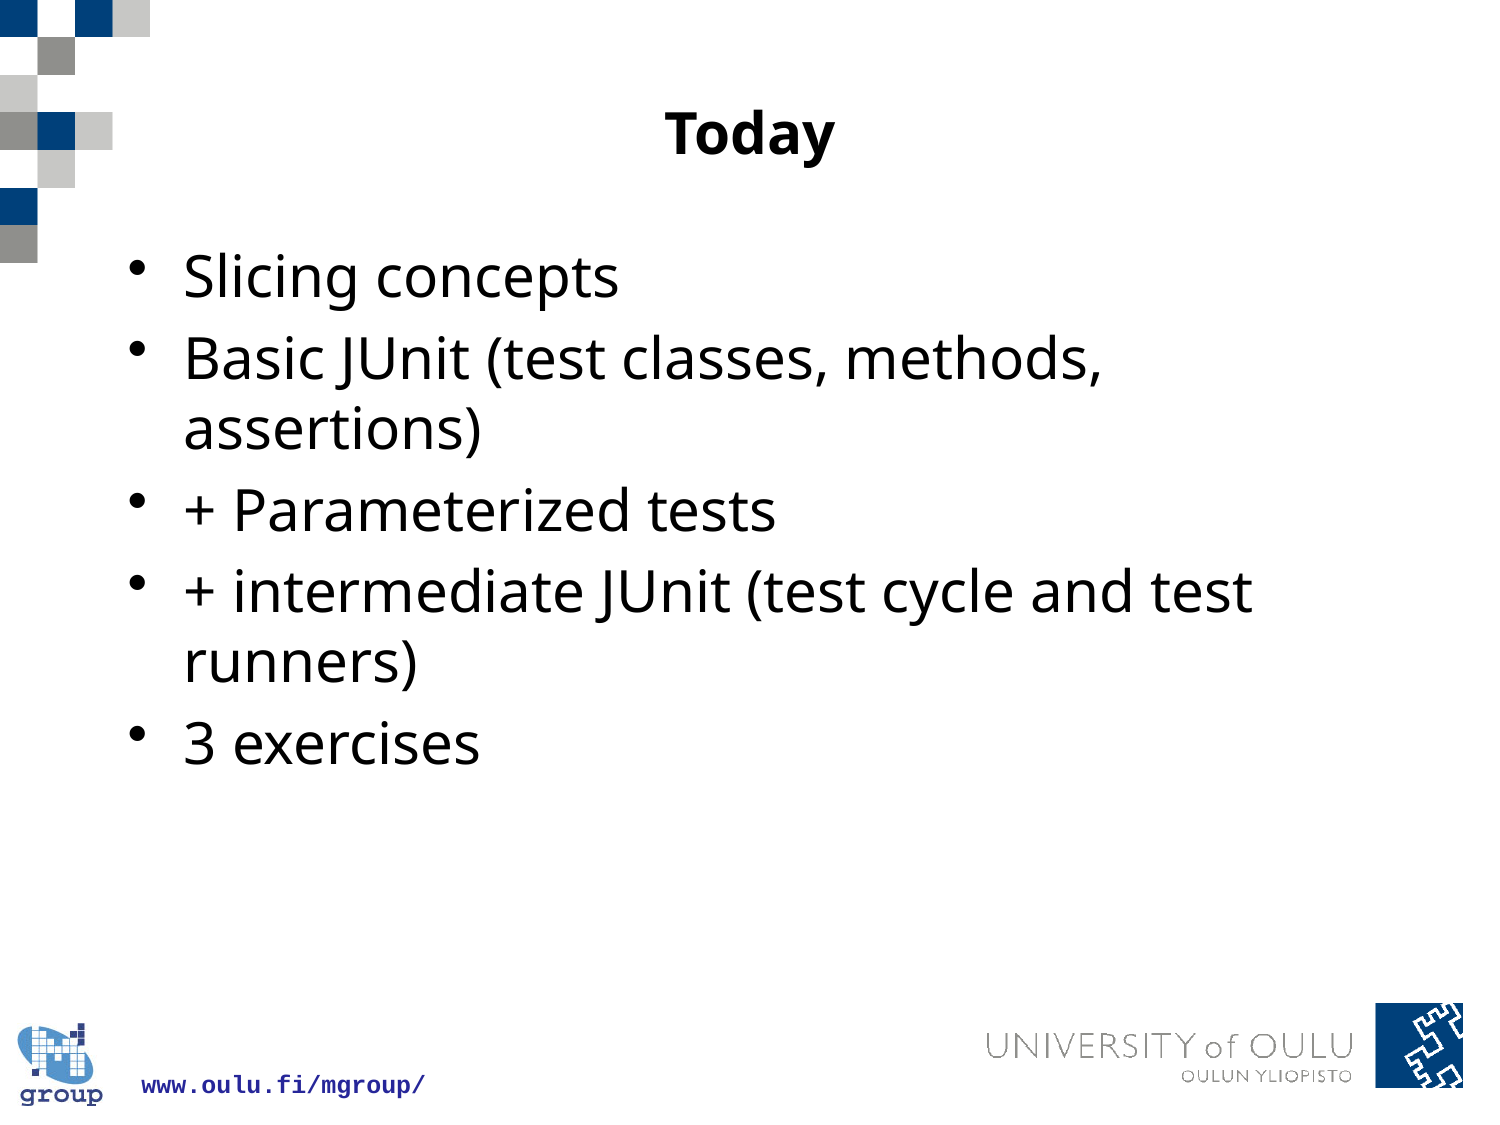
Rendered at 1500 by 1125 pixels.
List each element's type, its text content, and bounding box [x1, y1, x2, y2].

picture [17, 1023, 103, 1106]
picture [0, 0, 150, 263]
picture [987, 1003, 1463, 1088]
list Slicing concepts Basic JUnit (test classes, methods, assertions) + Parameterized tests + intermediate JUnit (test cycle and test runners) 3 exercises [112, 231, 1424, 1000]
title Today [112, 37, 1388, 225]
